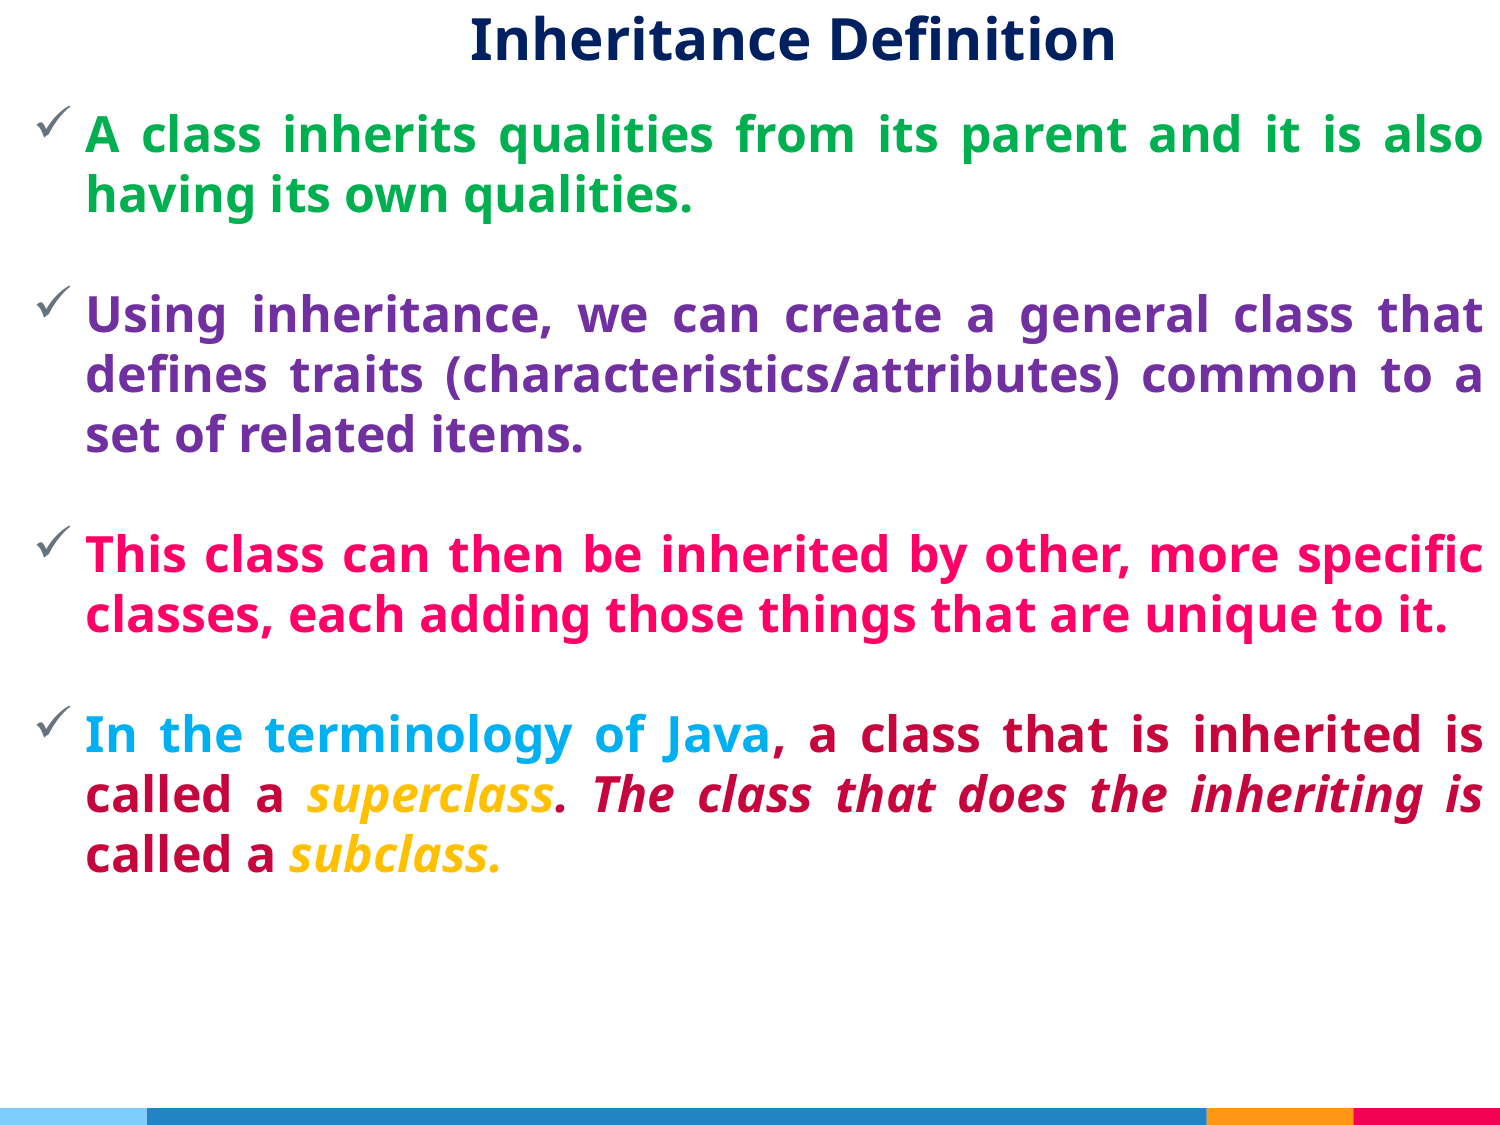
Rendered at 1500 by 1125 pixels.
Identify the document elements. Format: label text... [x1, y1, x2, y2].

list A class inherits qualities from its parent and it is also having its own qualities. Using inheritance, we can create a general class that defines traits (characteristics/attributes) common to a set of related items. This class can then be inherited by other, more specific classes, each adding those things that are unique to it. In the terminology of Java, a class that is inherited is called a superclass. The class that does the inheriting is called a subclass. [0, 87, 1500, 725]
title Inheritance Definition [251, 10, 1338, 87]
